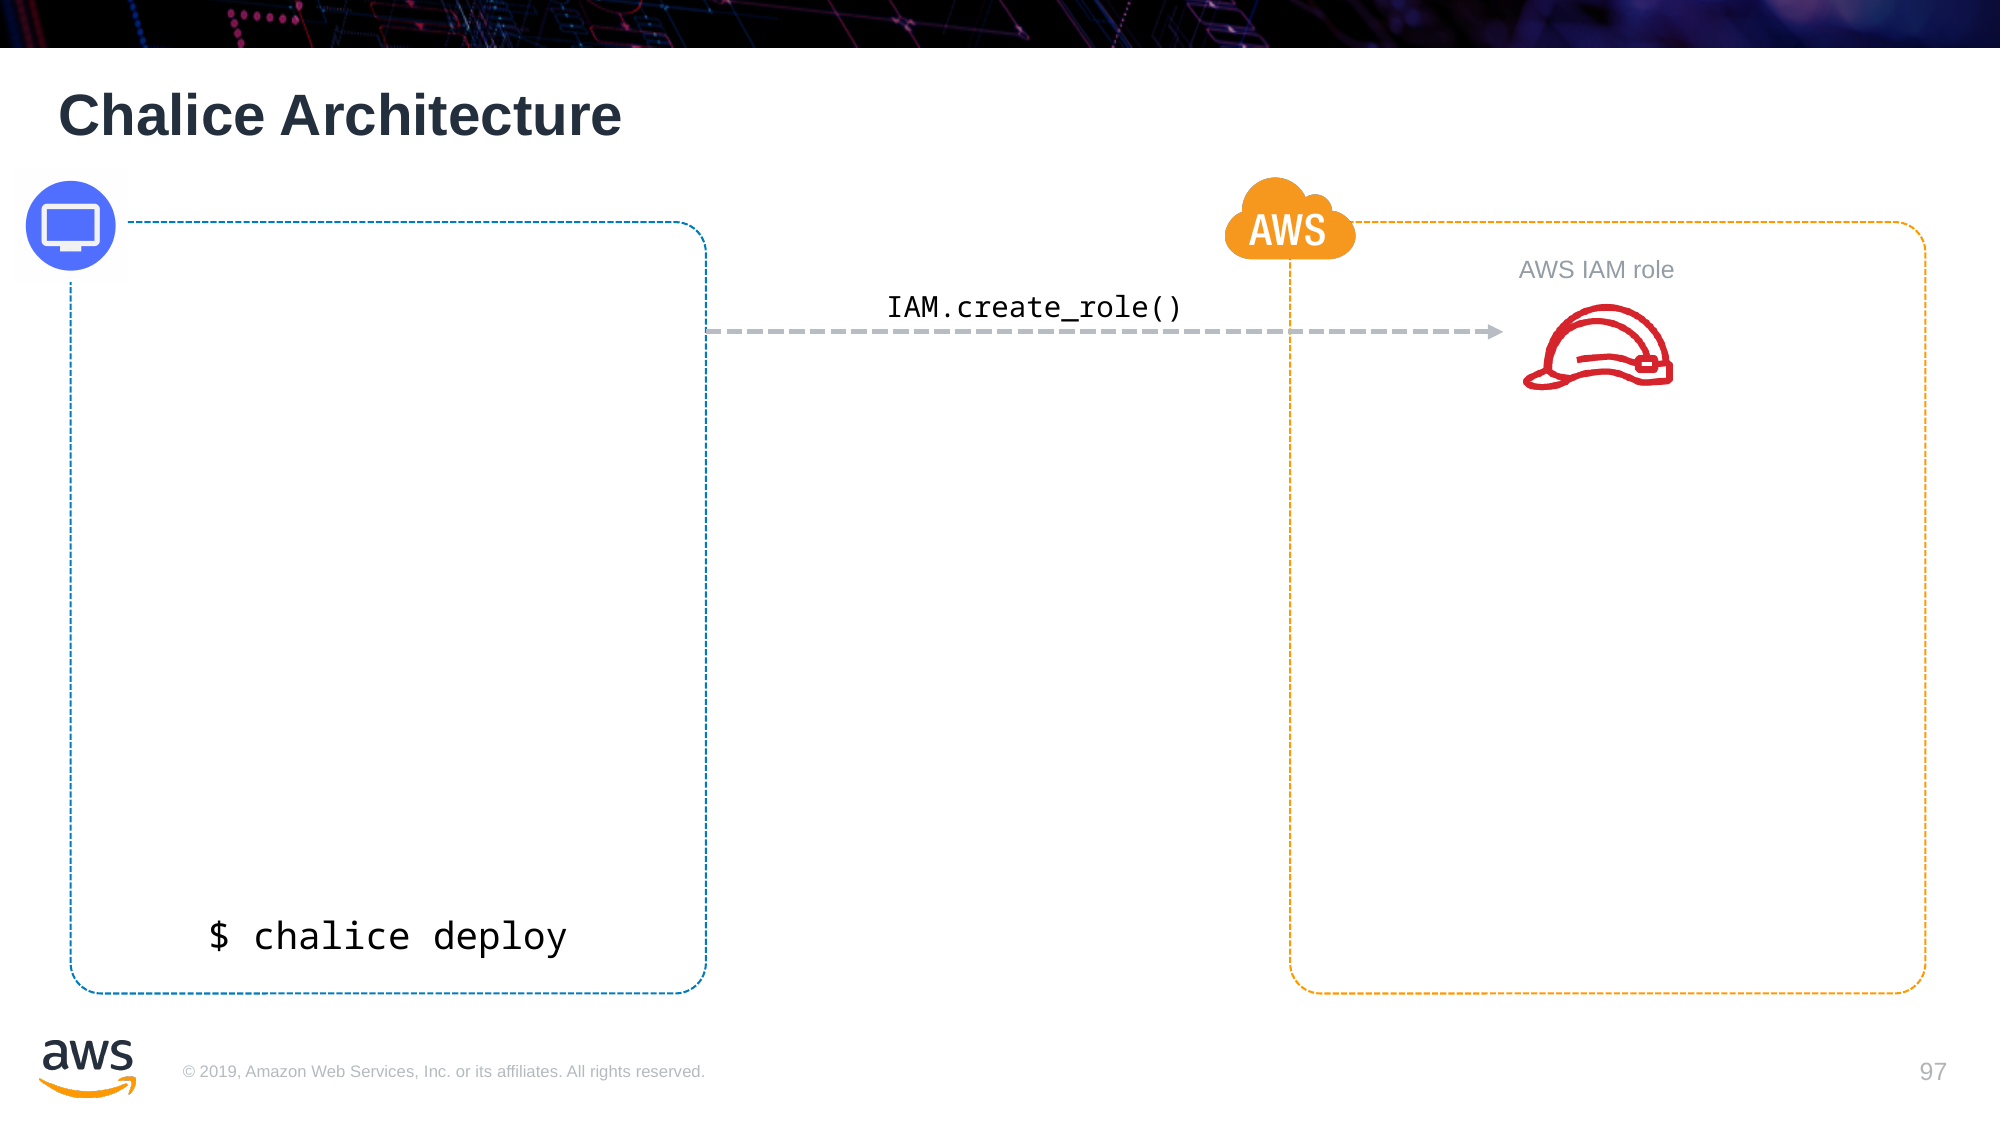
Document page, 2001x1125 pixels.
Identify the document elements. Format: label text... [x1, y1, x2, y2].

picture [39, 1040, 136, 1098]
title Chalice Architecture [43, 67, 1963, 166]
text_box $ chalice deploy [193, 904, 583, 965]
text_box AWS IAM role [1504, 246, 1691, 292]
picture [0, 0, 2000, 48]
text_box IAM.create_role() [797, 281, 1273, 331]
picture [1211, 172, 1369, 278]
picture [14, 169, 127, 282]
text_box [1289, 221, 1927, 995]
slide_number 97 [1512, 1040, 1963, 1101]
picture [1518, 269, 1677, 428]
text_box [69, 221, 707, 995]
